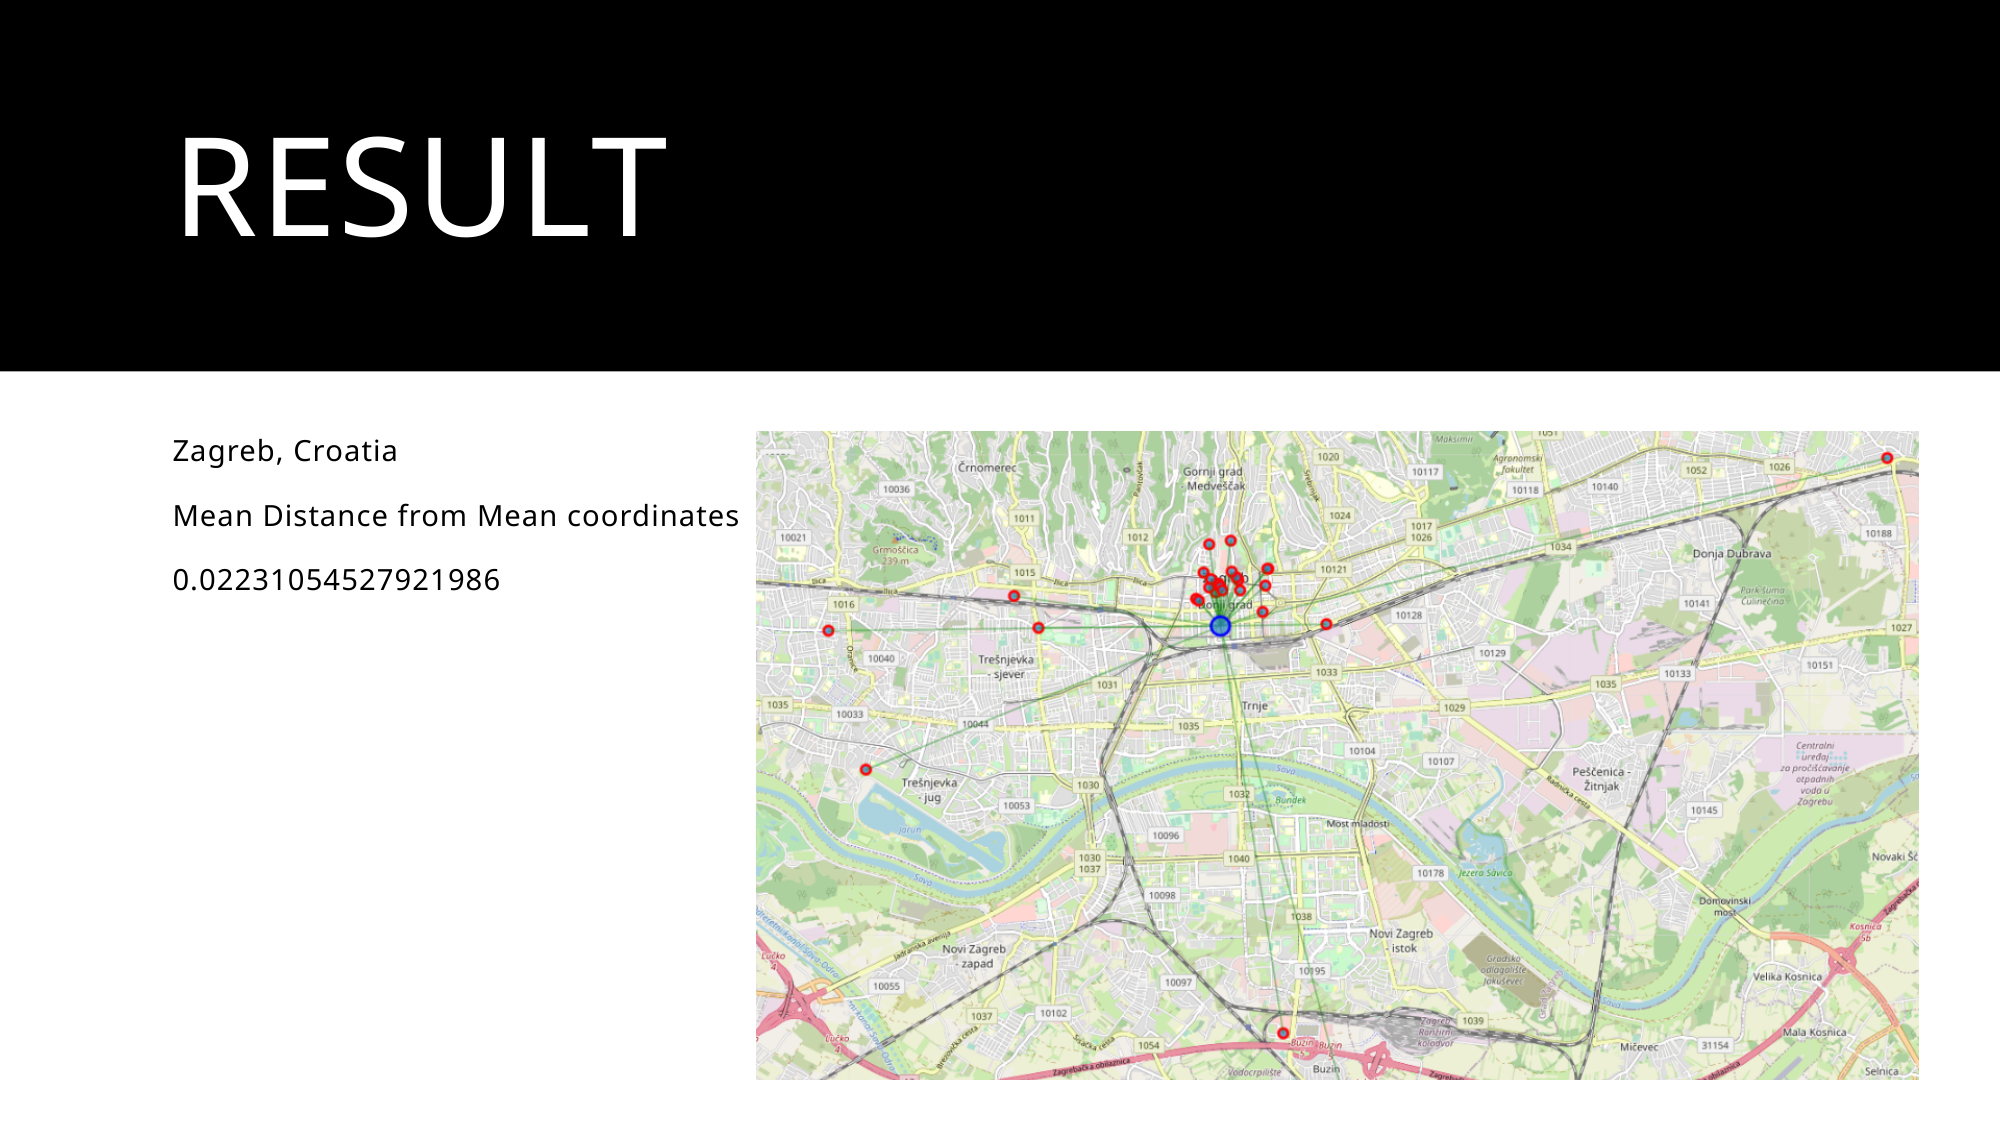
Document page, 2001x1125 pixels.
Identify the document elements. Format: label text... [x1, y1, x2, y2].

list Zagreb, Croatia Mean Distance from Mean coordinates 0.02231054527921986 [157, 424, 1842, 1014]
title Result [157, 52, 1842, 332]
picture [756, 430, 1920, 1080]
